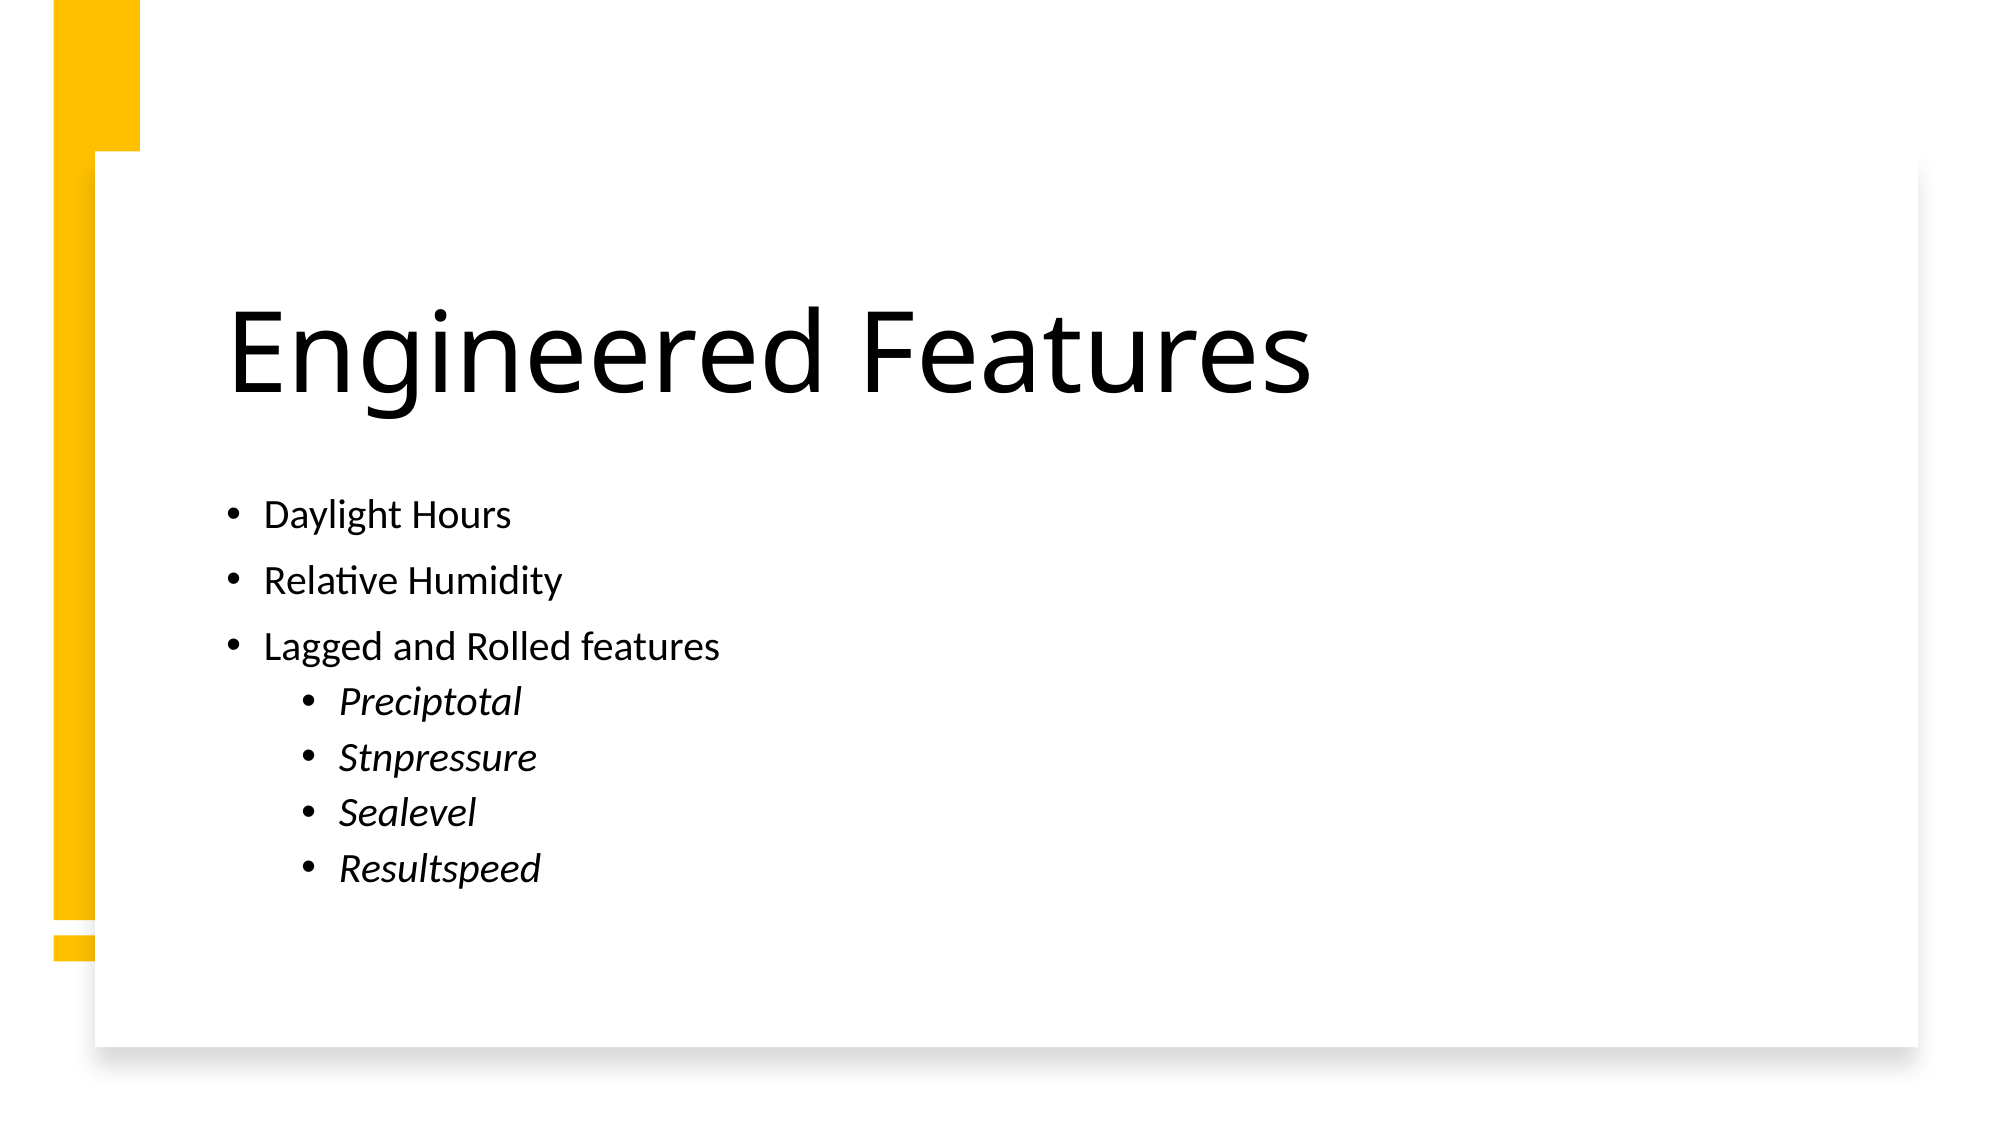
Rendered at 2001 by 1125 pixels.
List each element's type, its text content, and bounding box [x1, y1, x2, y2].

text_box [0, 437, 578, 524]
text_box [0, 0, 2000, 1125]
text_box [94, 150, 1919, 1048]
list Daylight Hours Relative Humidity Lagged and Rolled features Preciptotal Stnpressure Sealevel Resultspeed [211, 476, 1828, 974]
title Engineered Features [210, 203, 1827, 425]
